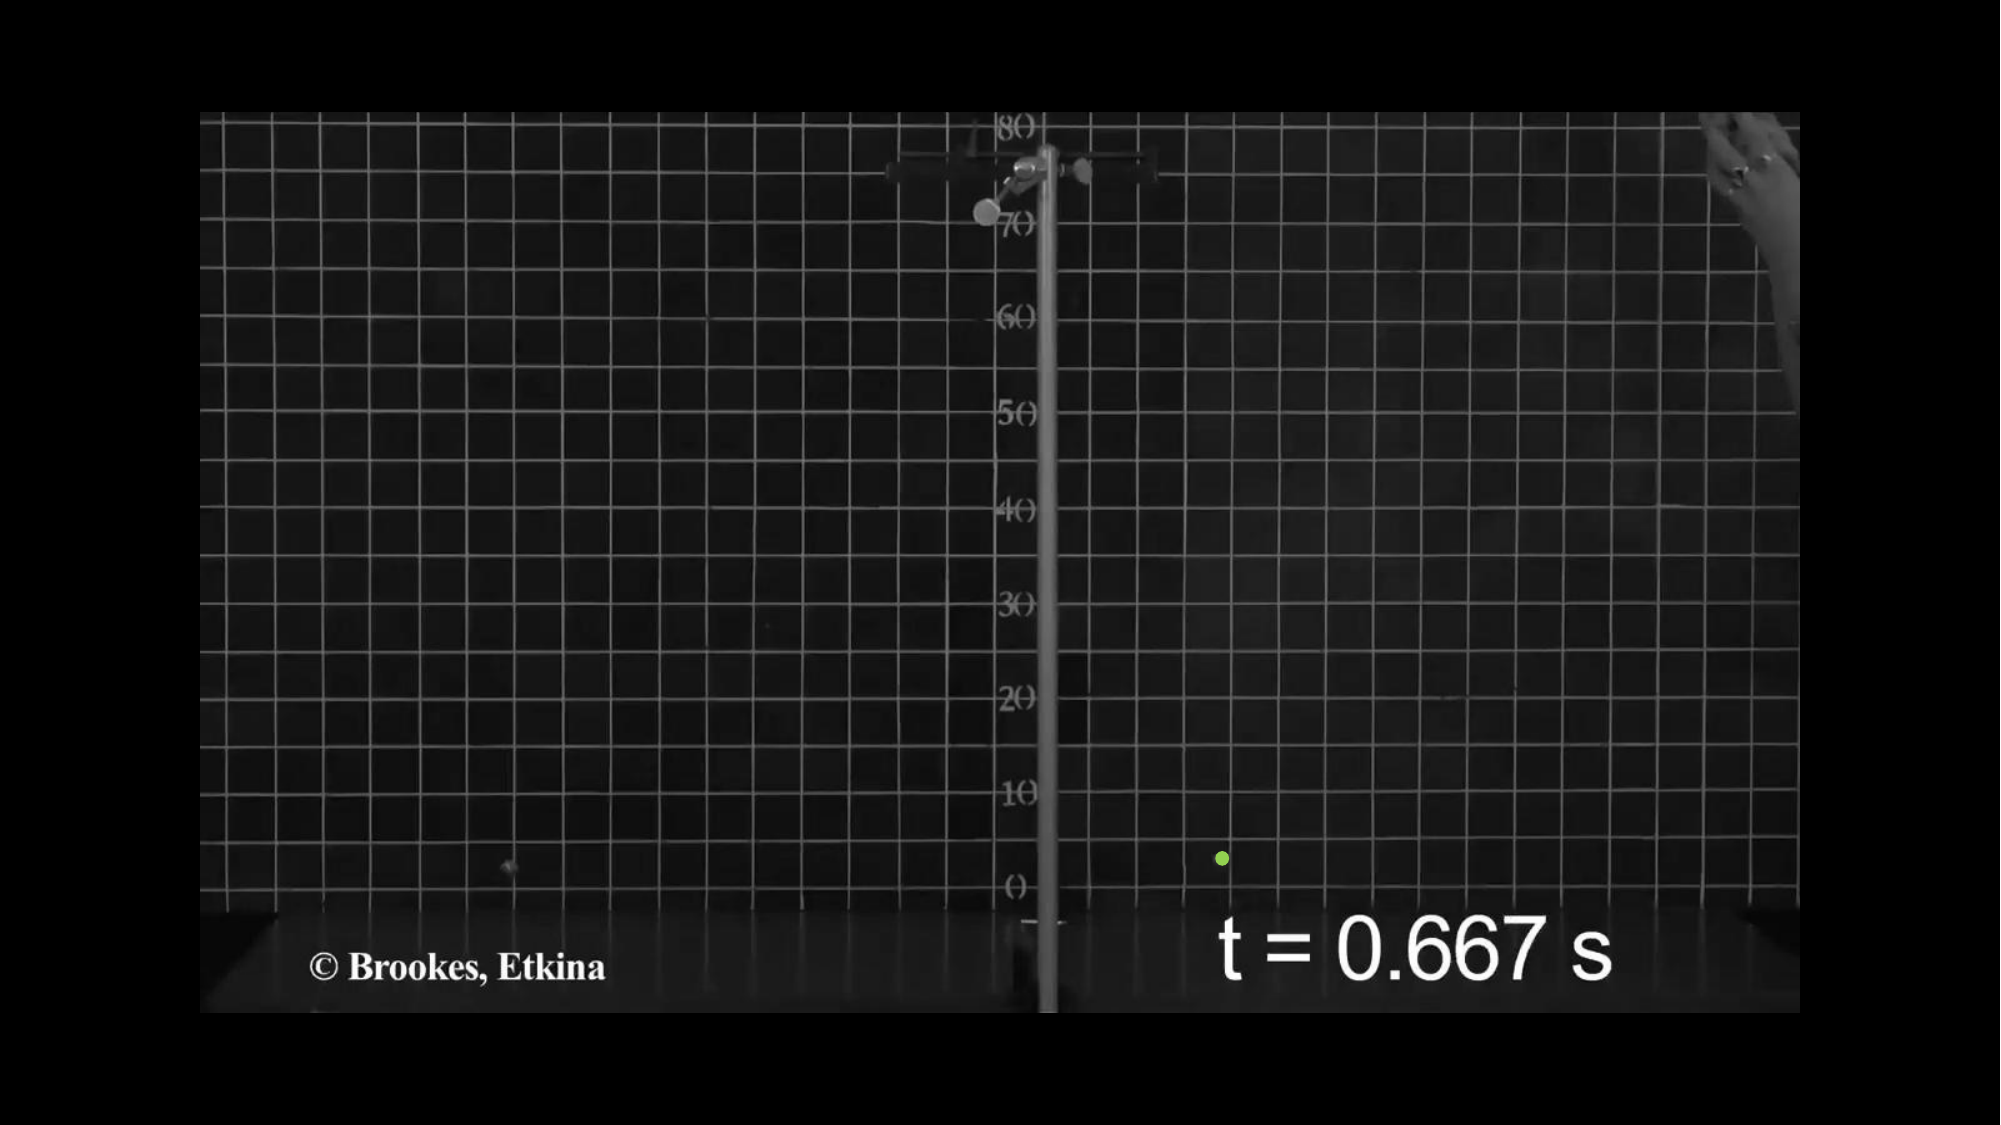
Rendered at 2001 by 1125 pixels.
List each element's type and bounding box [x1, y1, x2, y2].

picture [199, 112, 1800, 1013]
